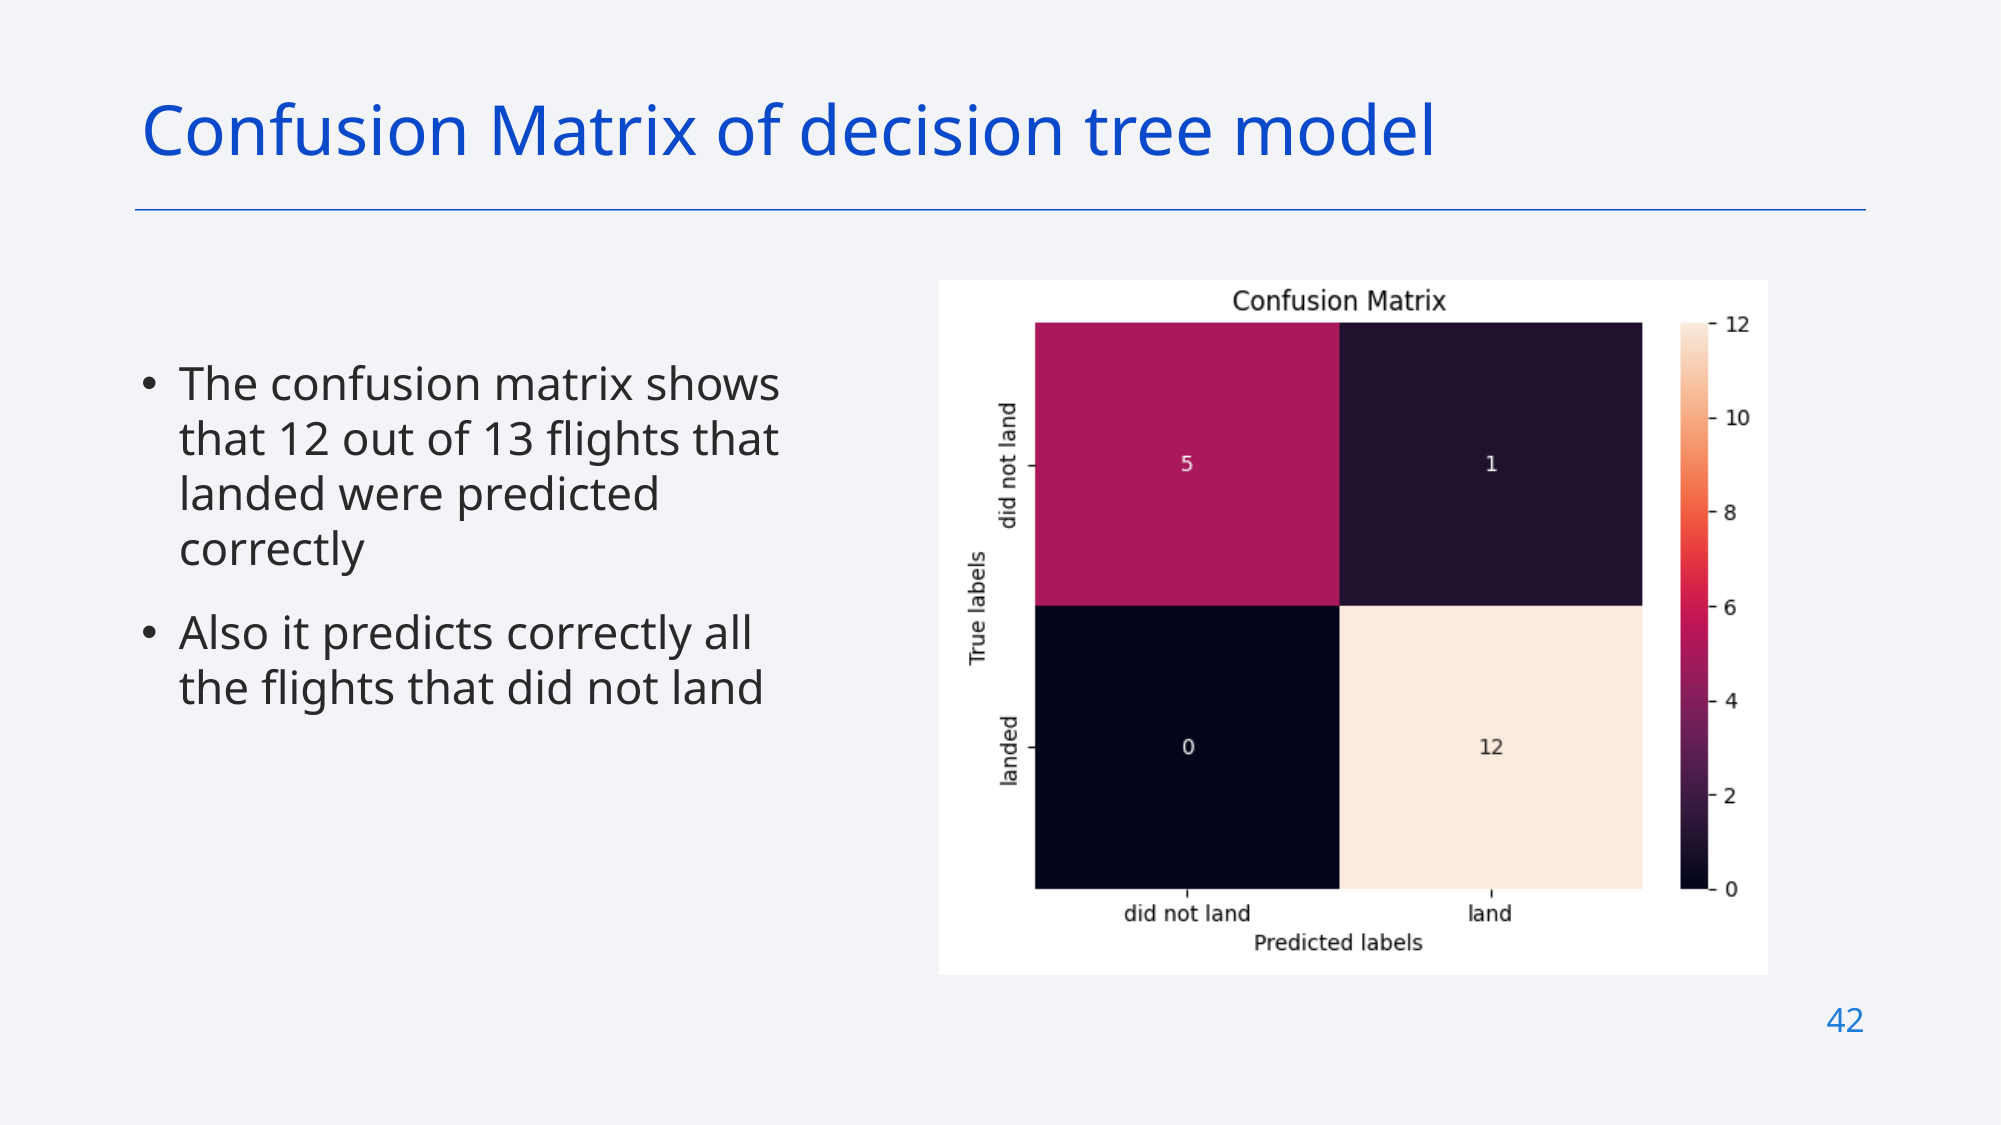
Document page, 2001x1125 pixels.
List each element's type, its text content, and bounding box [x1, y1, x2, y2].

text_box Confusion Matrix of decision tree model [126, 88, 1852, 179]
picture [0, 0, 2001, 1125]
slide_number 42 [1429, 988, 1880, 1055]
list The confusion matrix shows that 12 out of 13 flights that landed were predicted correctly Also it predicts correctly all the flights that did not land [126, 347, 844, 804]
